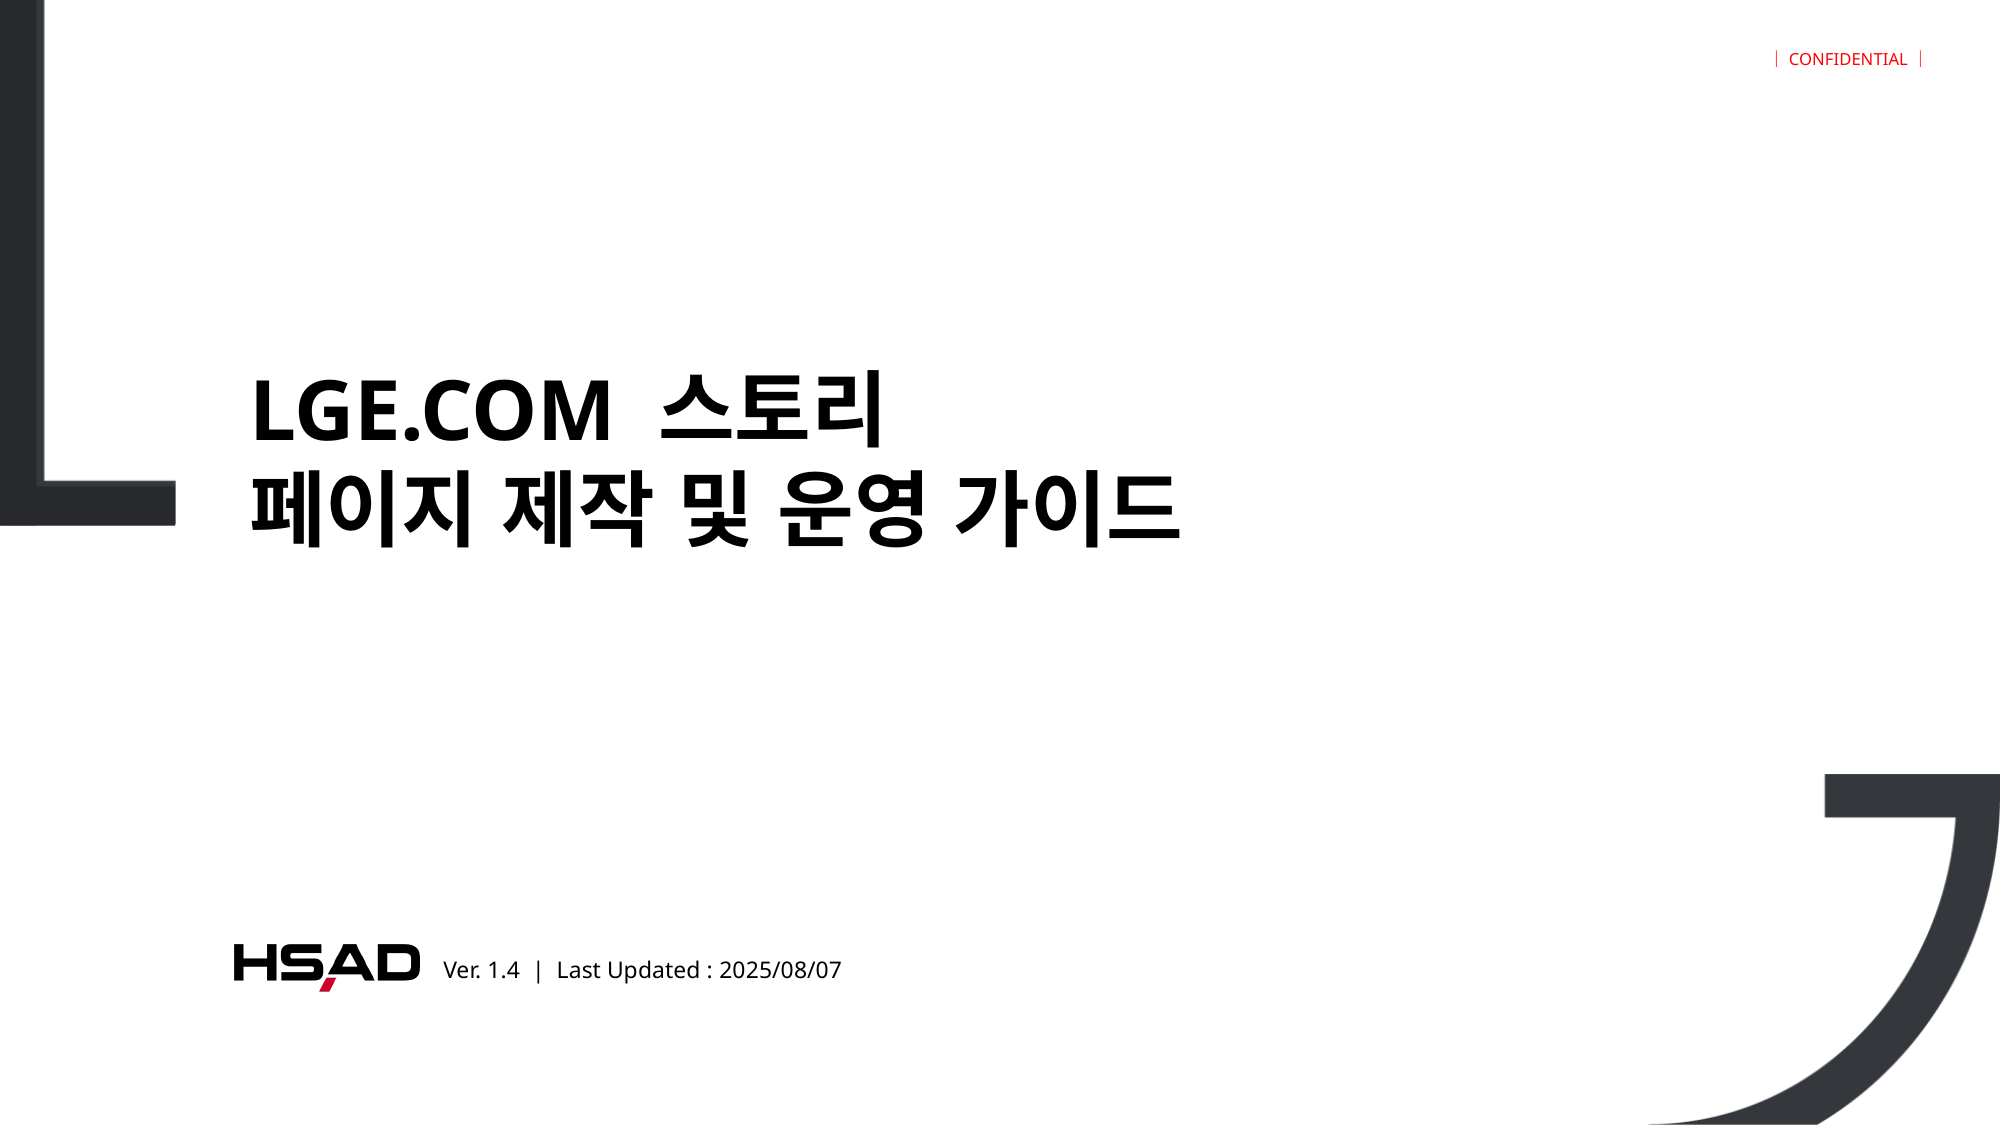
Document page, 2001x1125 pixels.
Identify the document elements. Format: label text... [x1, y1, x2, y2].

text_box Ver. 1.4 | Last Updated : 2025/08/07 [420, 948, 910, 991]
text_box LGE.COM 스토리 페이지 제작 및 운영 가이드 [234, 349, 1843, 565]
picture [234, 944, 420, 992]
text_box ｜CONFIDENTIAL｜ [1768, 41, 1935, 76]
